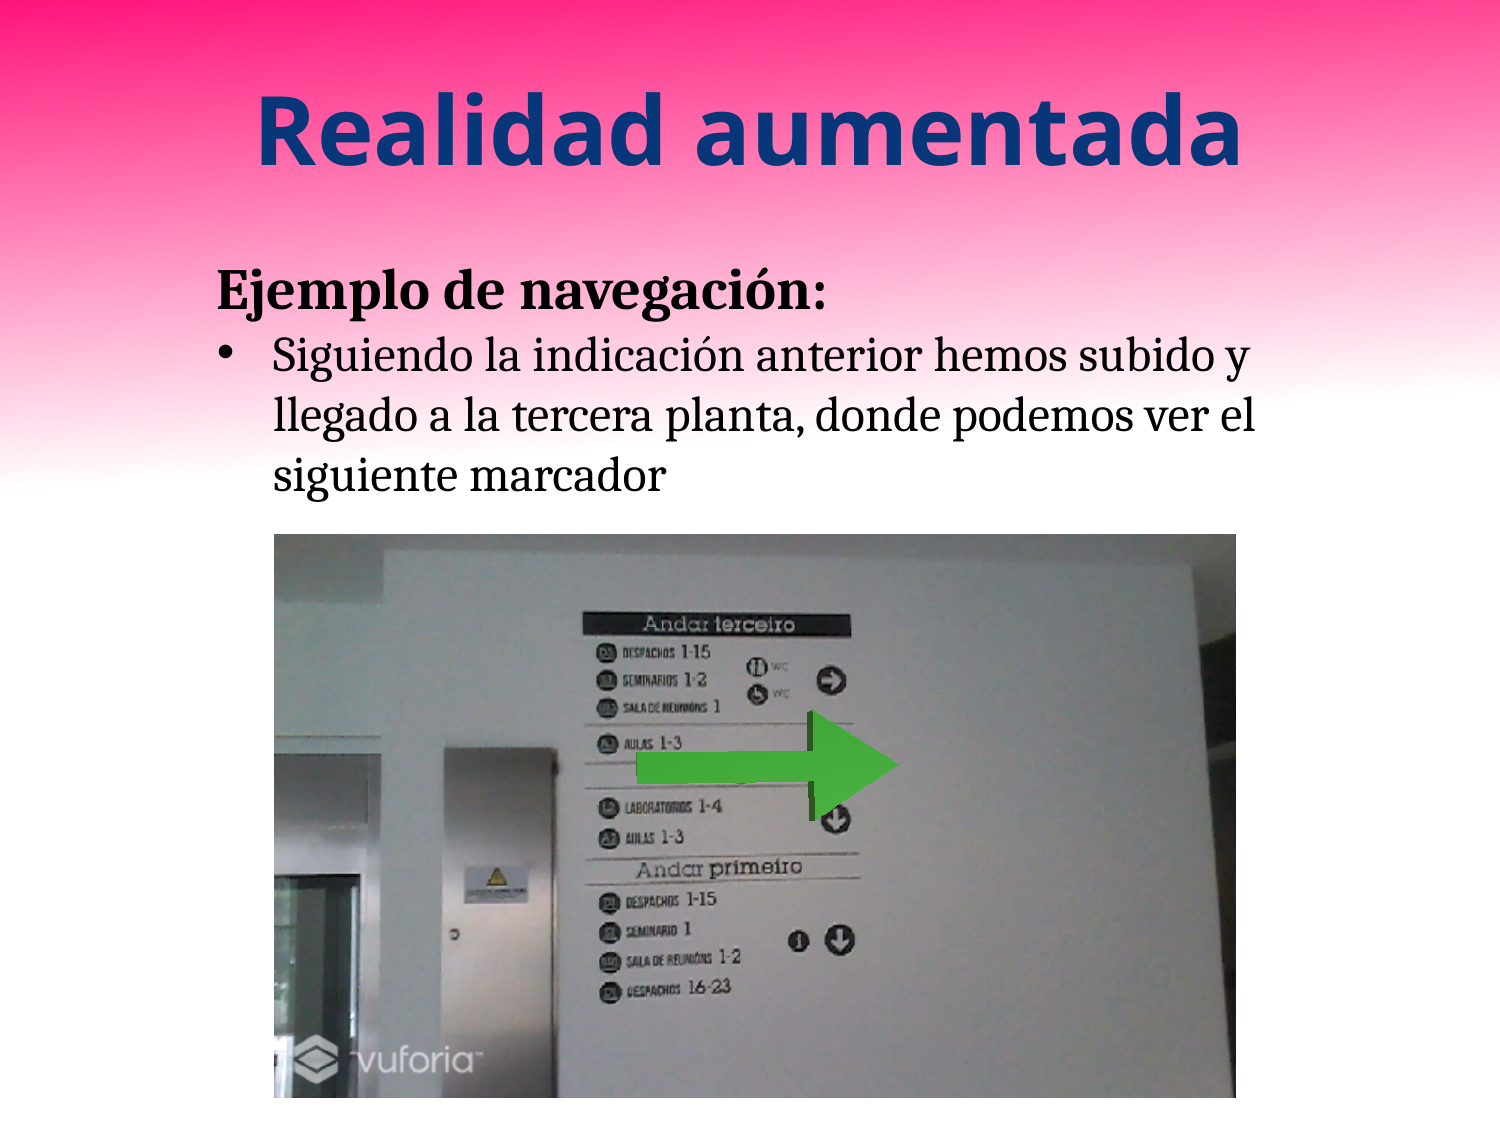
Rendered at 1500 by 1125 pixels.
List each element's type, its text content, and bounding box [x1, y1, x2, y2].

title Realidad aumentada [90, 17, 1410, 192]
picture [274, 533, 1236, 1099]
text_box Ejemplo de navegación: Siguiendo la indicación anterior hemos subido y llegado a la tercera planta, donde podemos ver el siguiente marcador [52, 243, 1346, 629]
